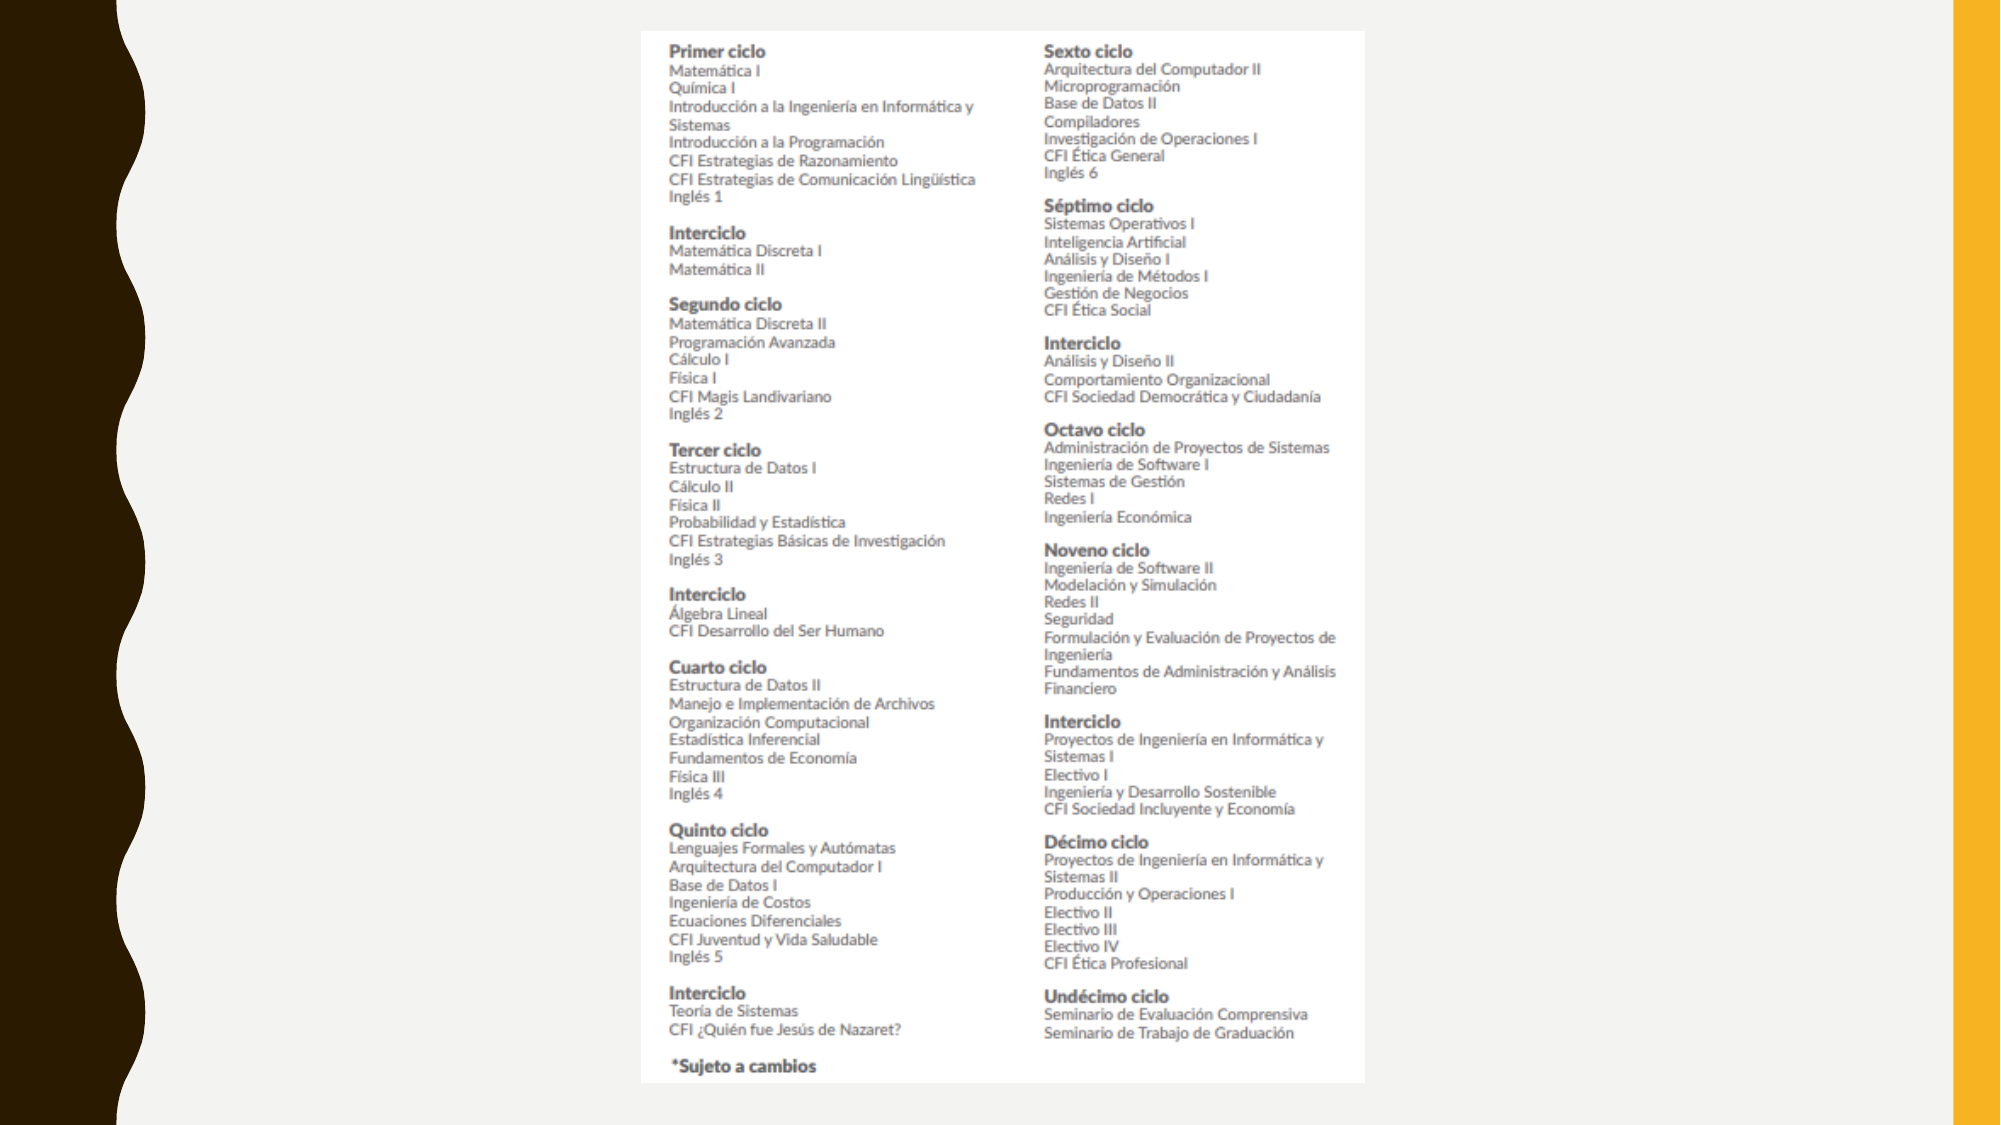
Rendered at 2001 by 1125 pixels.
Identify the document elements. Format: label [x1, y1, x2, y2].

picture [641, 31, 1365, 1083]
